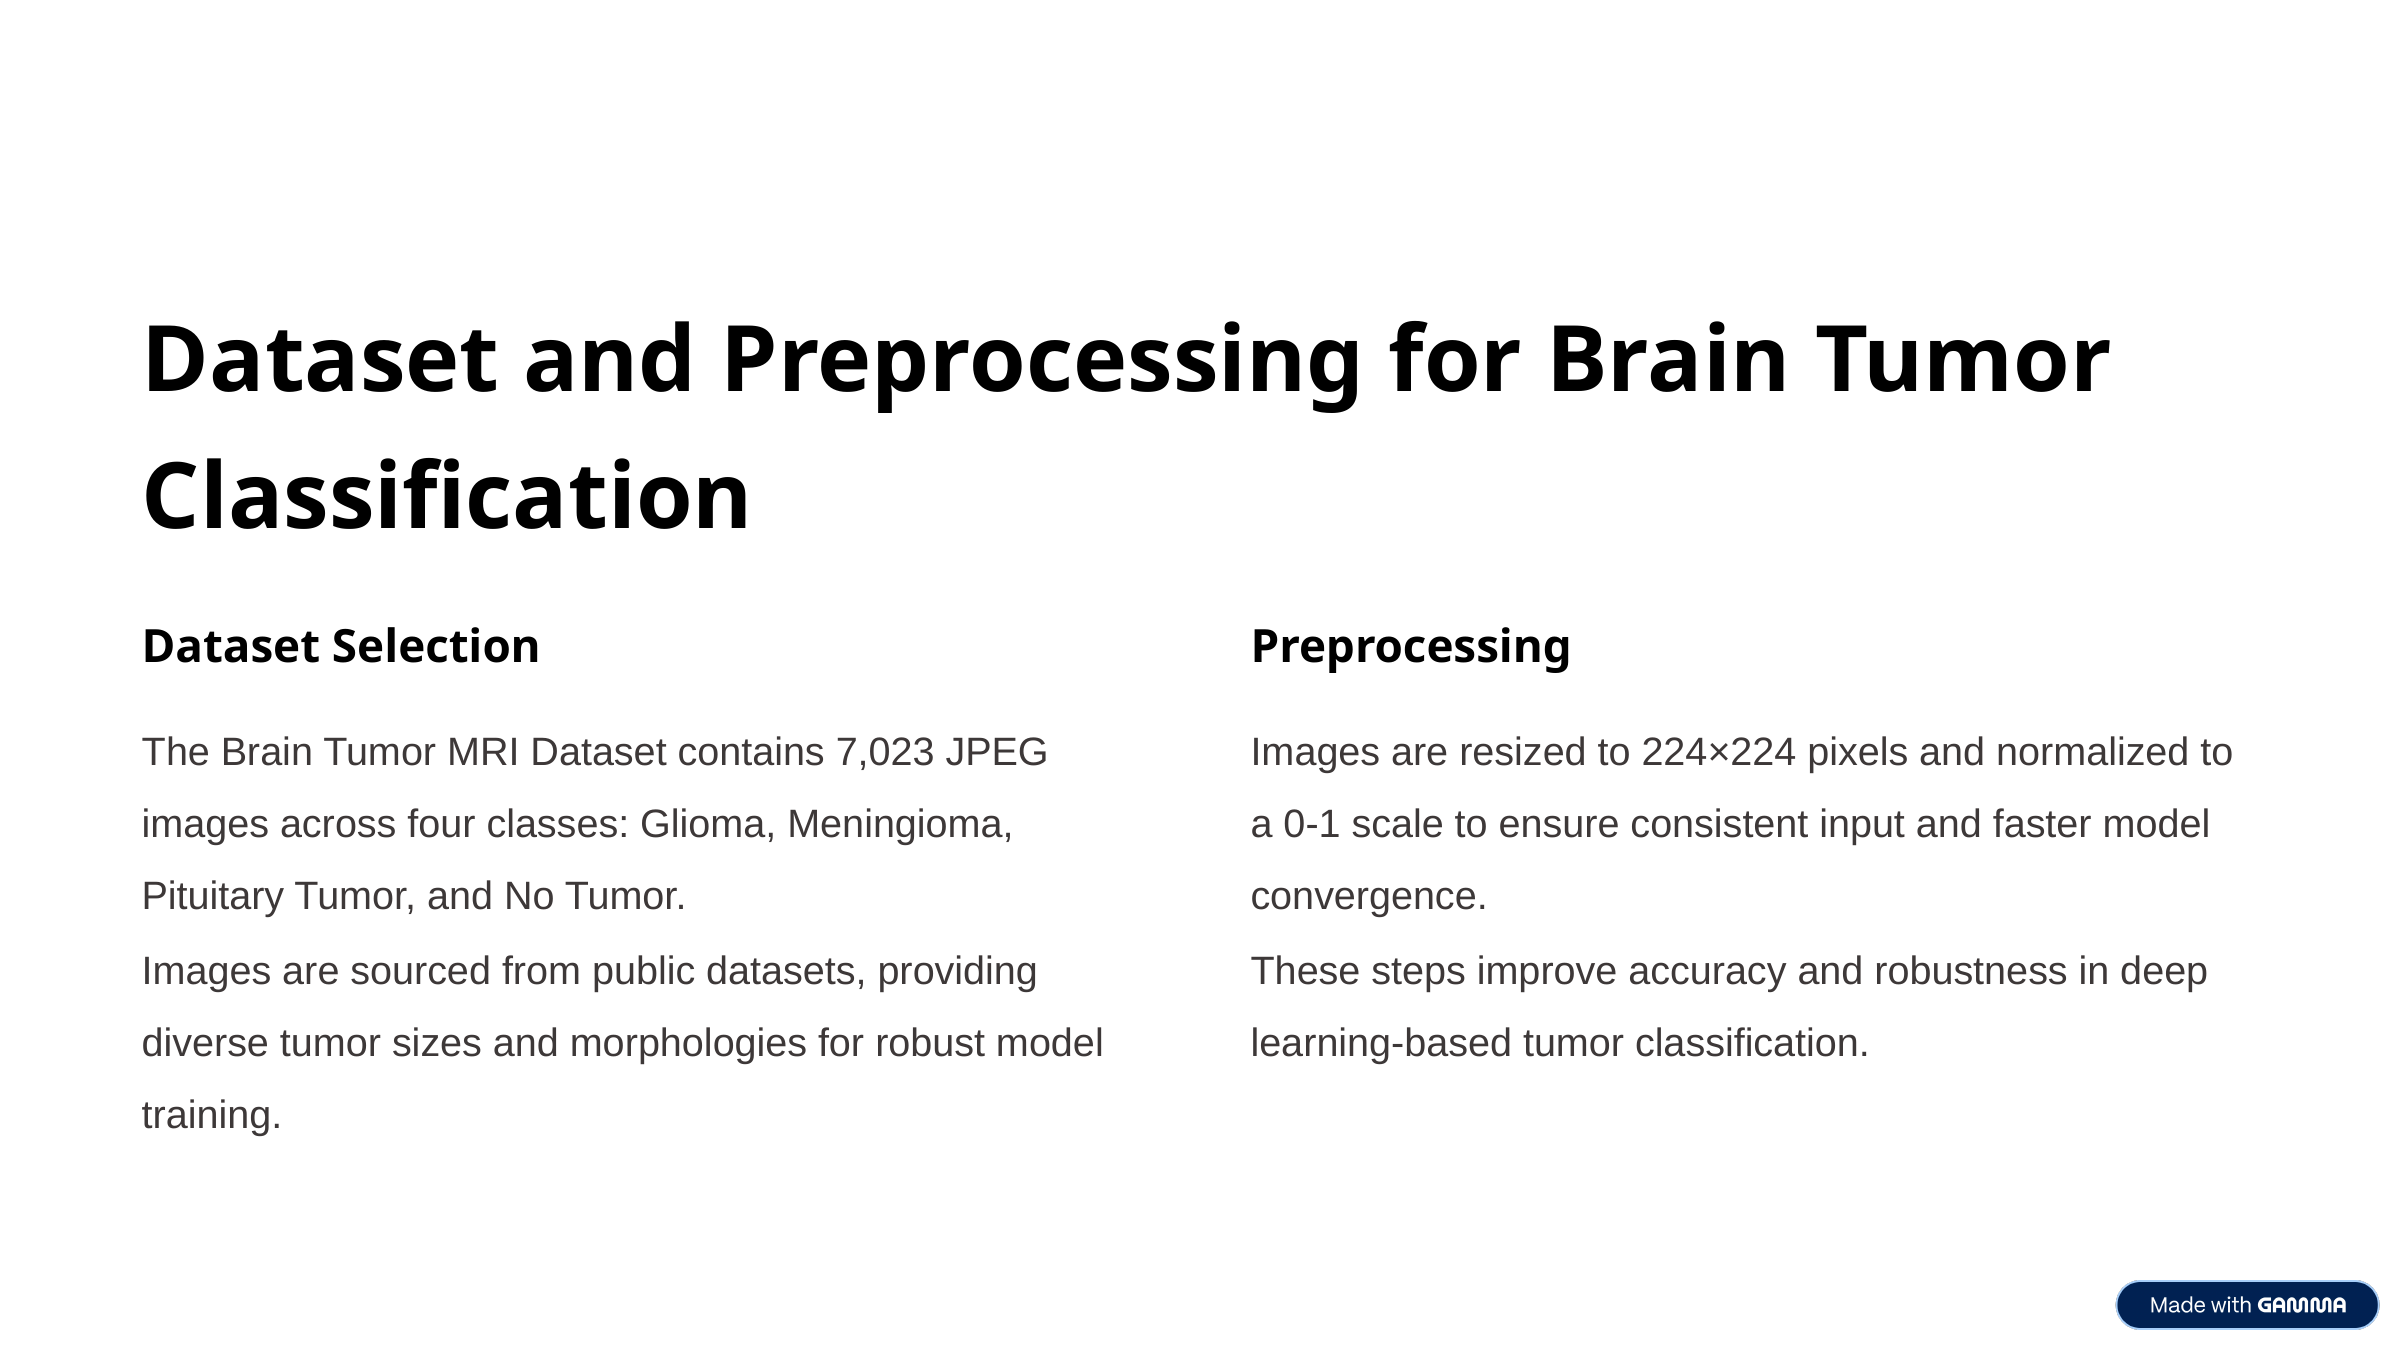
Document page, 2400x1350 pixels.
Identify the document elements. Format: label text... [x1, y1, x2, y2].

text_box Preprocessing [1250, 603, 1711, 661]
text_box Images are resized to 224×224 pixels and normalized to a 0-1 scale to ensure consistent input and faster model convergence. [1250, 701, 2260, 884]
text_box Dataset and Preprocessing for Brain Tumor Classification [141, 272, 2259, 503]
text_box Images are sourced from public datasets, providing diverse tumor sizes and morphologies for robust model training. [141, 919, 1151, 1042]
text_box These steps improve accuracy and robustness in deep learning-based tumor classification. [1250, 919, 2260, 1042]
text_box The Brain Tumor MRI Dataset contains 7,023 JPEG images across four classes: Glioma, Meningioma, Pituitary Tumor, and No Tumor. [141, 701, 1151, 884]
picture [2106, 1271, 2389, 1339]
text_box Dataset Selection [141, 603, 602, 661]
